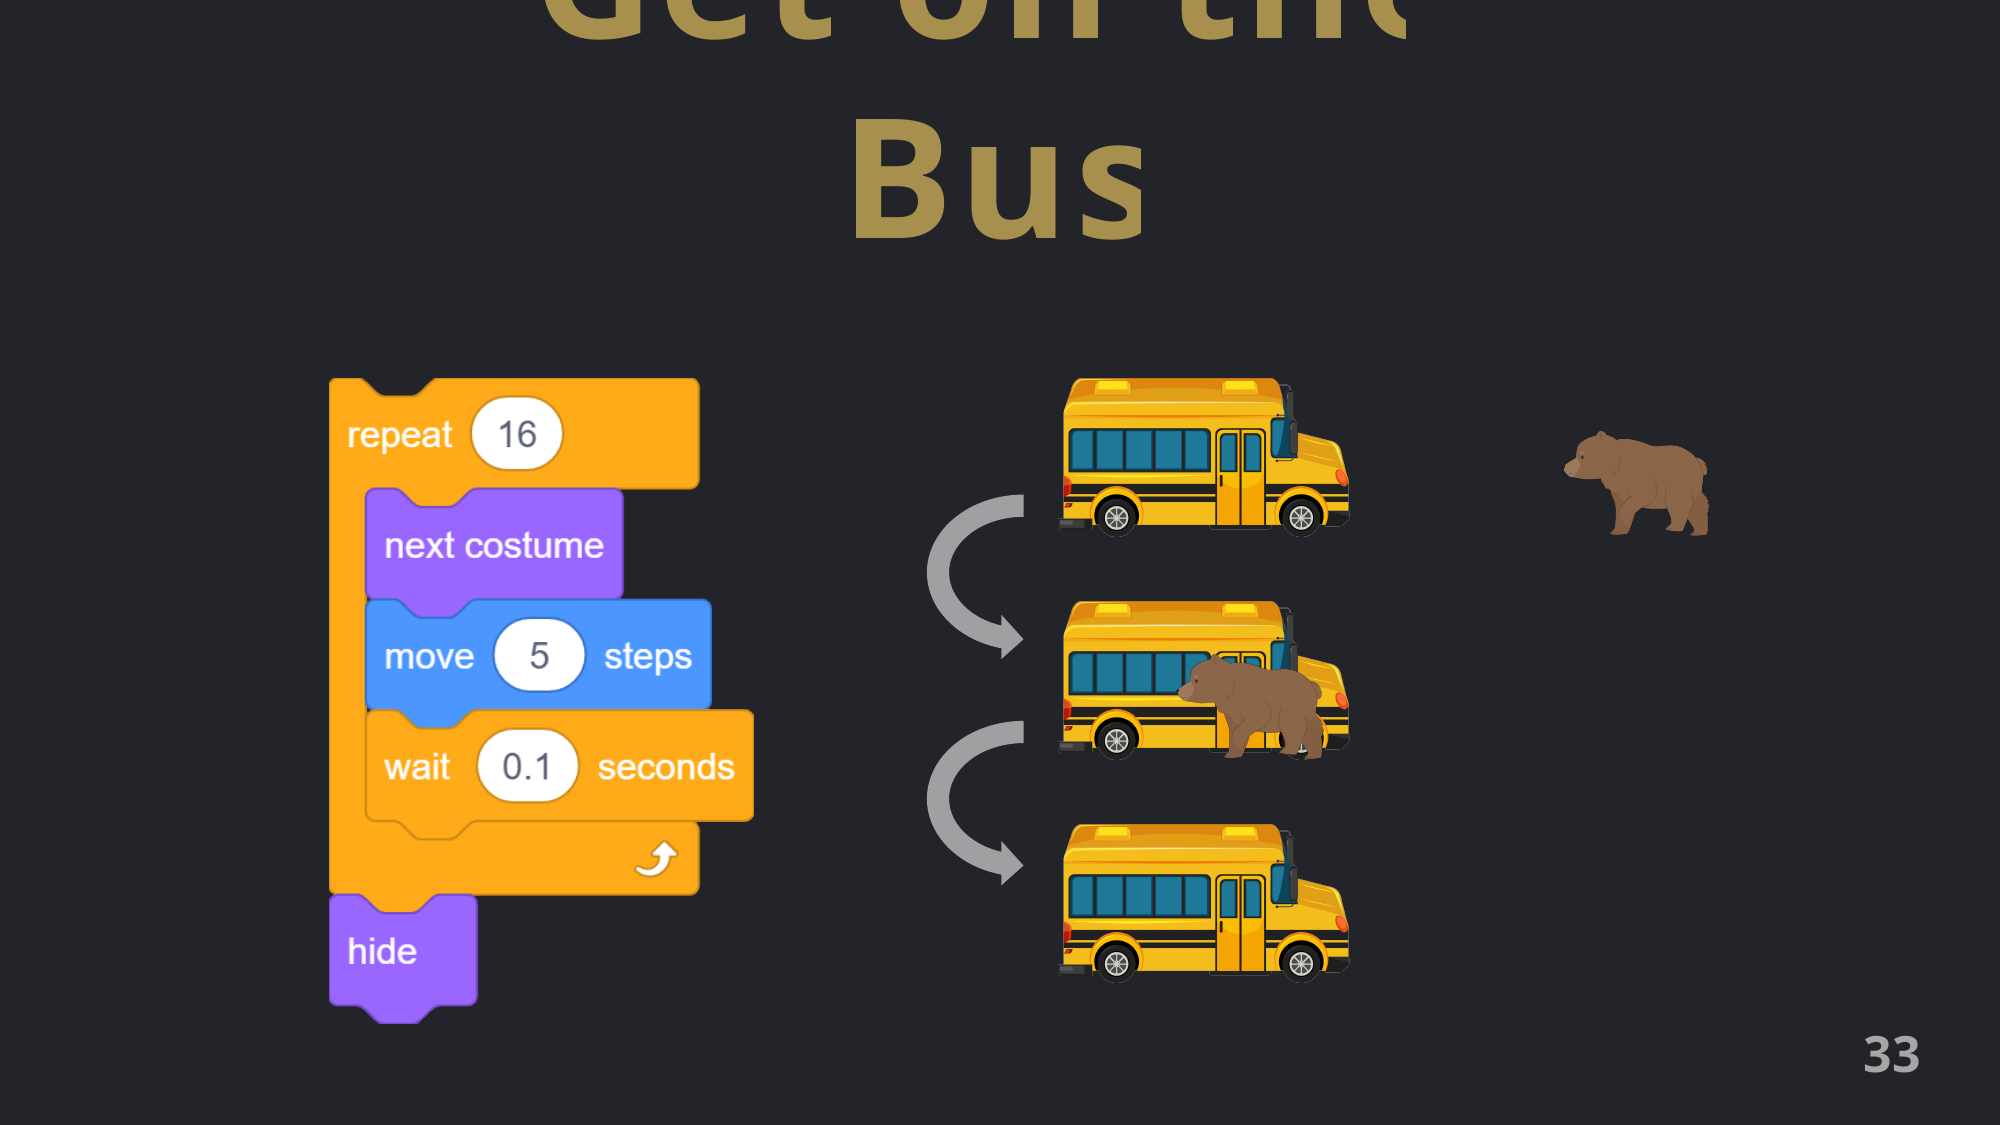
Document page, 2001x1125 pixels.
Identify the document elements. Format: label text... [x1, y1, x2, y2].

text_box [925, 719, 1026, 888]
picture [1058, 378, 1350, 537]
text_box [0, 0, 2000, 1125]
text_box Get on the Bus [364, 23, 1636, 287]
picture [329, 378, 754, 1024]
picture [1058, 824, 1350, 983]
slide_number 33 [1485, 1026, 1936, 1087]
picture [1058, 601, 1350, 760]
text_box [925, 493, 1026, 662]
picture [1562, 430, 1710, 537]
